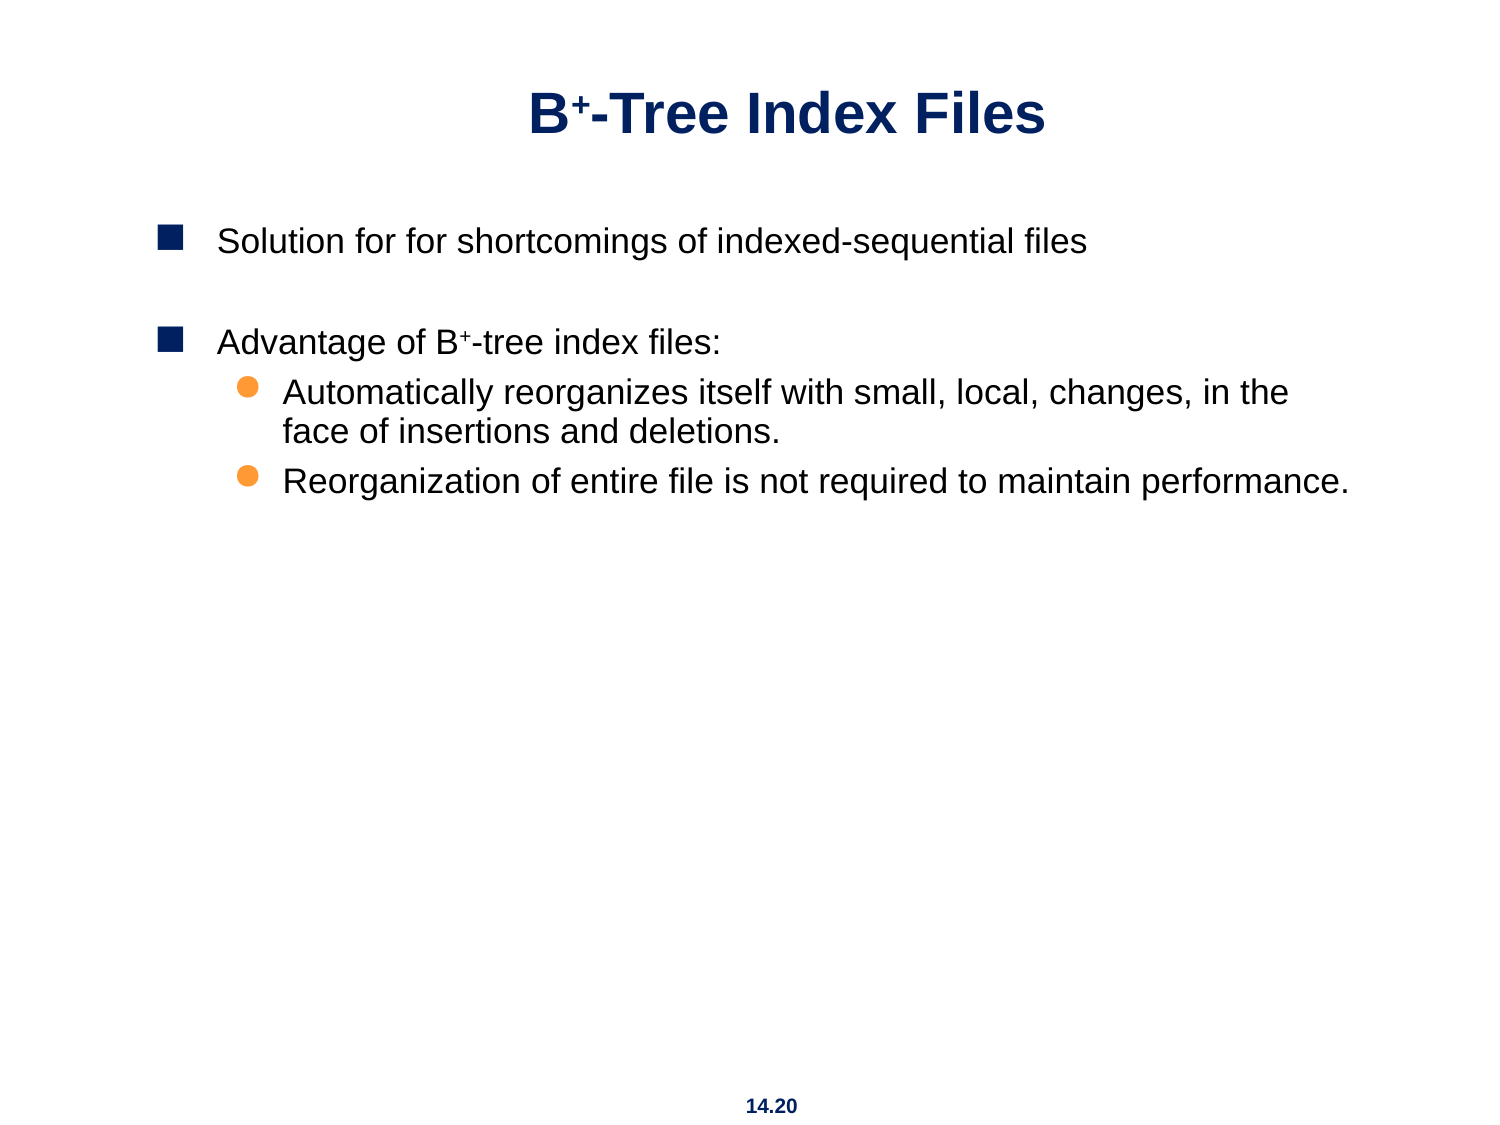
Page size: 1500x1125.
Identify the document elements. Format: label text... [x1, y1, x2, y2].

list Solution for for shortcomings of indexed-sequential files Advantage of B+-tree index files: Automatically reorganizes itself with small, local, changes, in the face of insertions and deletions. Reorganization of entire file is not required to maintain performance. [145, 214, 1378, 972]
title B+-Tree Index Files [125, 52, 1452, 154]
